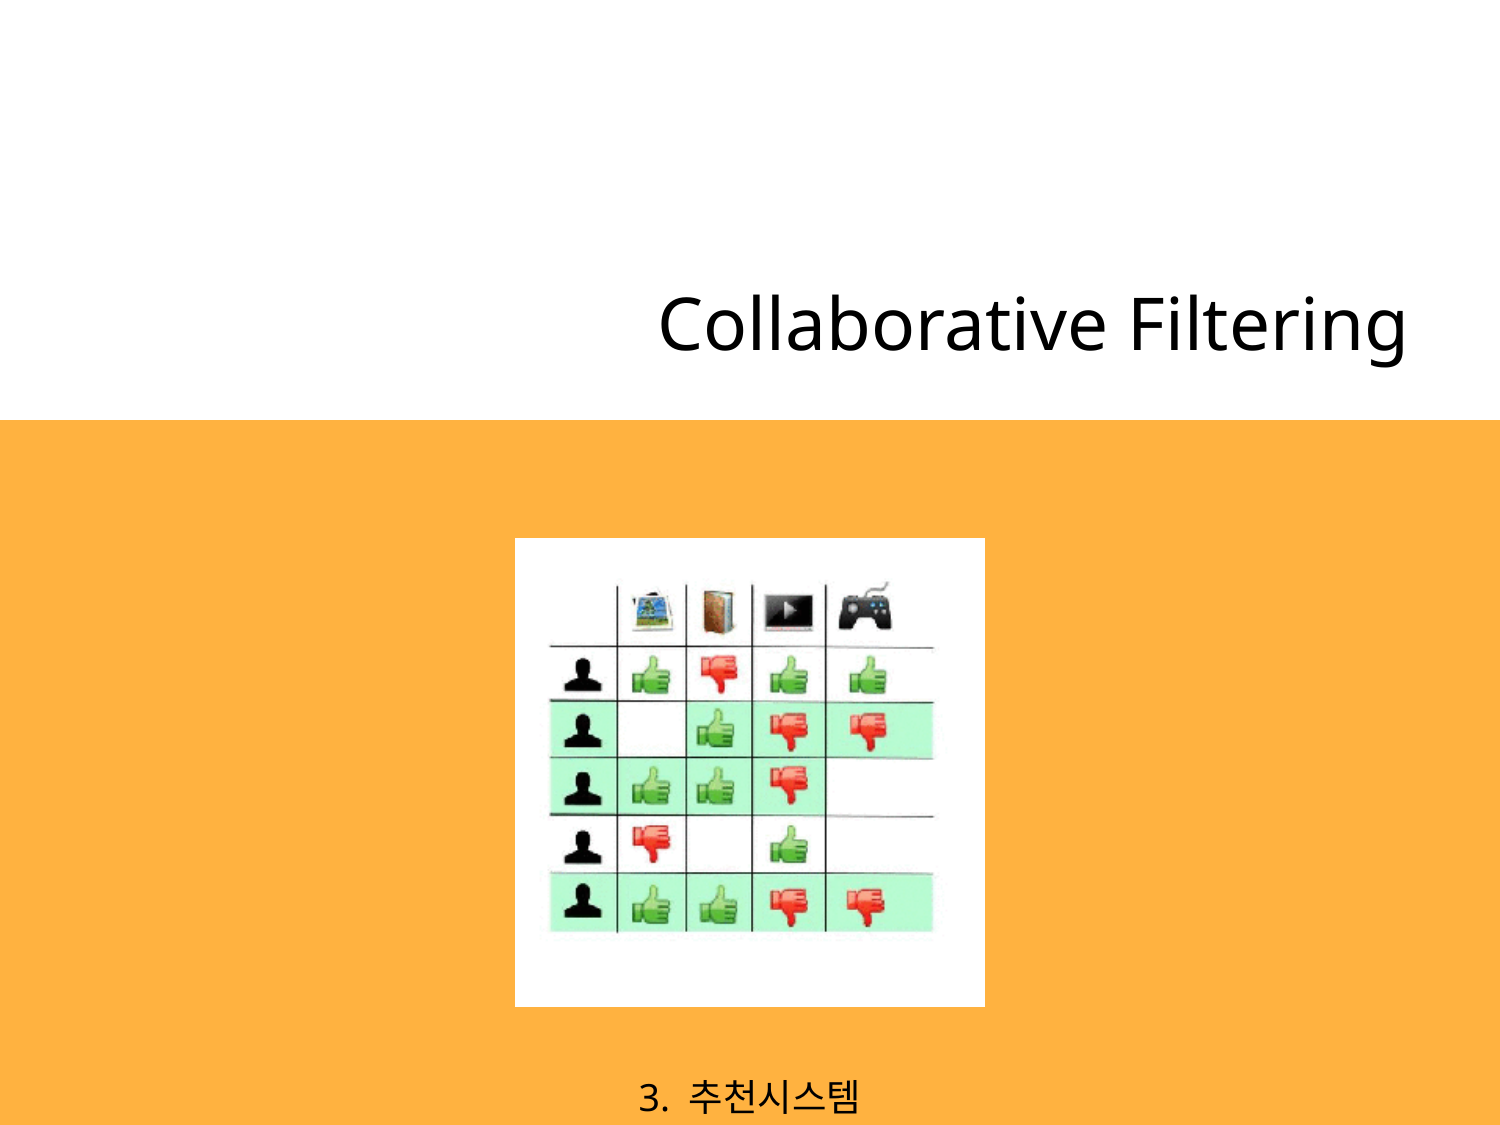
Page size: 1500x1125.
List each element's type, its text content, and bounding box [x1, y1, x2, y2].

text_box [0, 419, 1500, 1125]
picture [515, 538, 985, 1007]
text_box 3. 추천시스템 [484, 1066, 1016, 1125]
title Collaborative Filtering [75, 232, 1425, 421]
